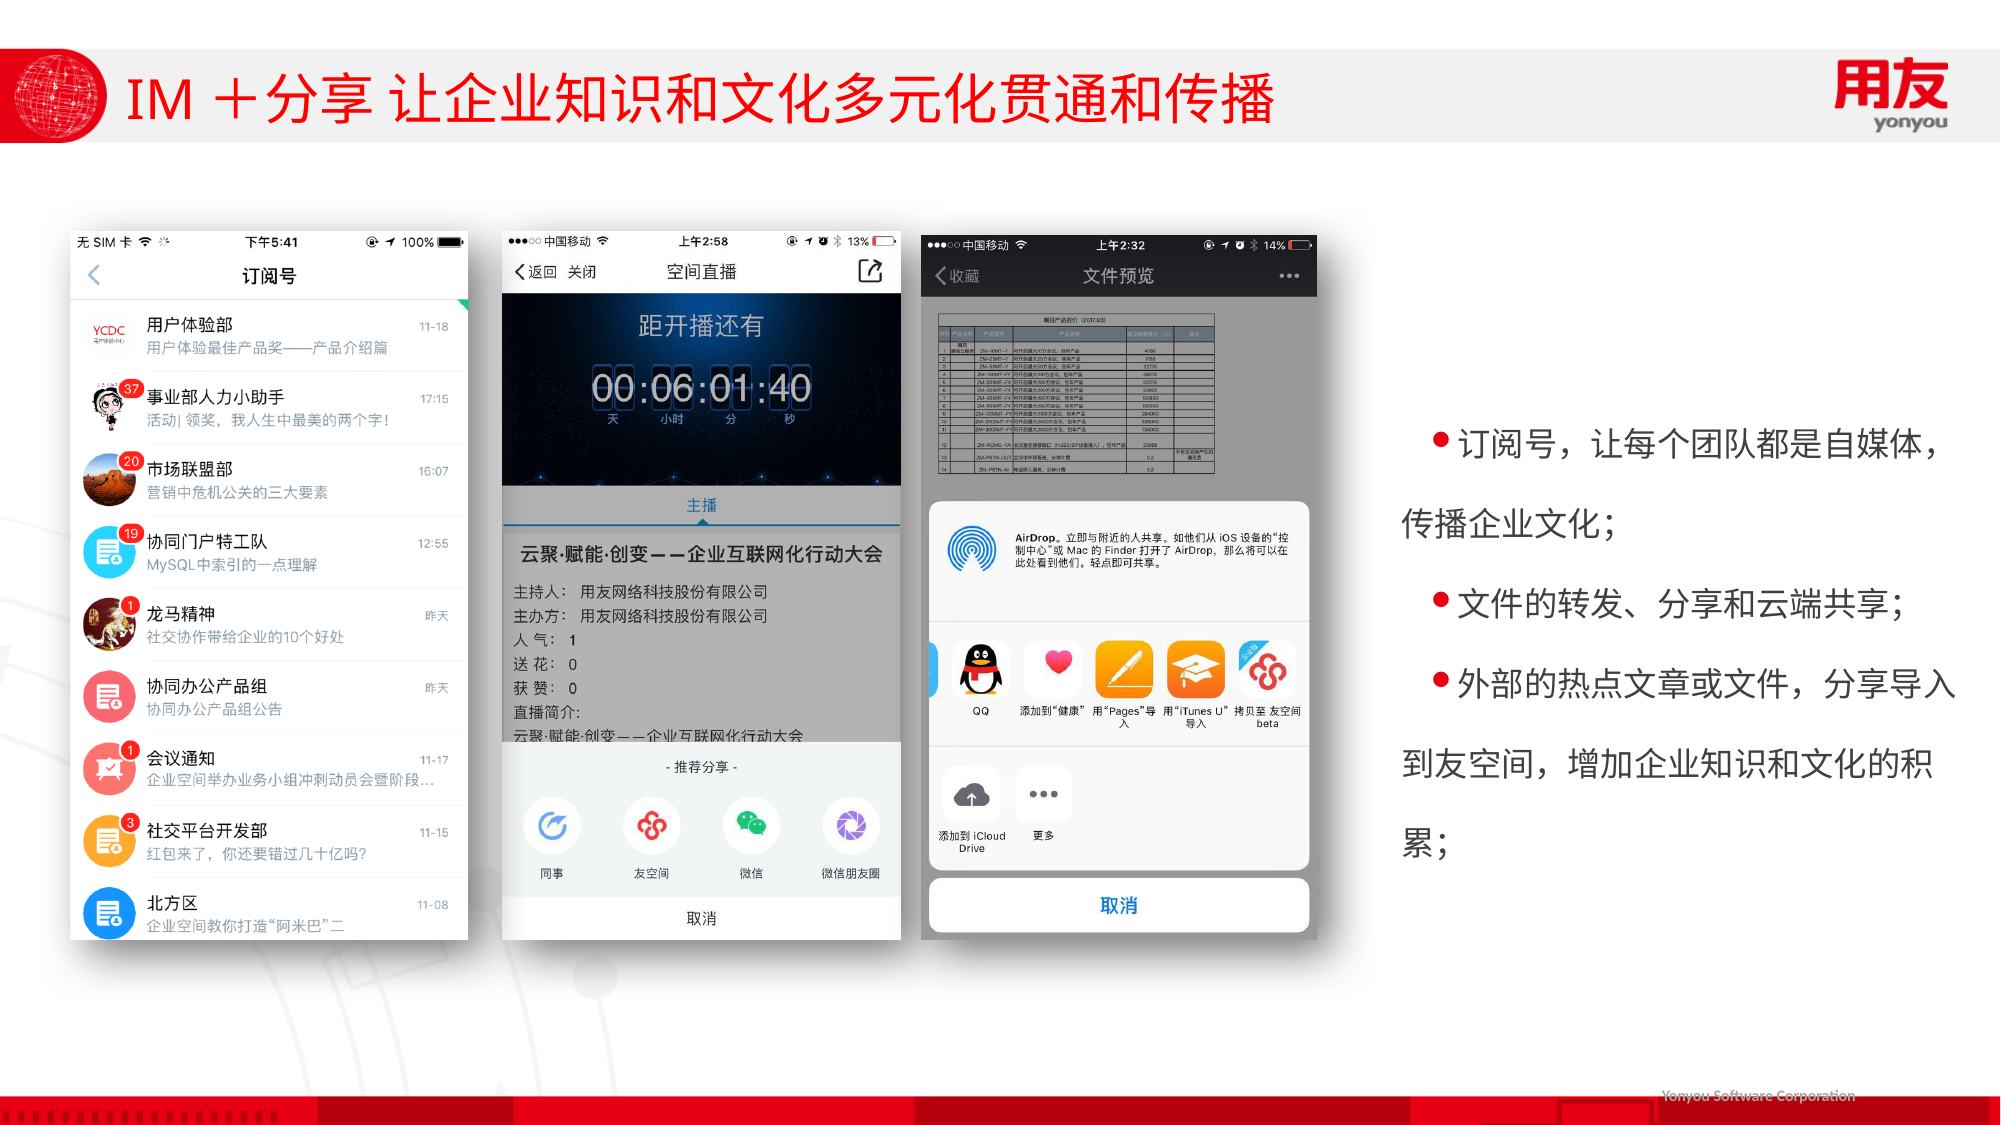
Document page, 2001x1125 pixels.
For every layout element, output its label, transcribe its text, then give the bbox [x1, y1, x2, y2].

text_box 订阅号，让每个团队都是自媒体，传播企业文化； 文件的转发、分享和云端共享； 外部的热点文章或文件，分享导入到友空间，增加企业知识和文化的积累； [1386, 376, 2000, 870]
picture [0, 0, 2001, 1125]
title IM＋分享 让企业知识和文化多元化贯通和传播 [100, 53, 1822, 150]
